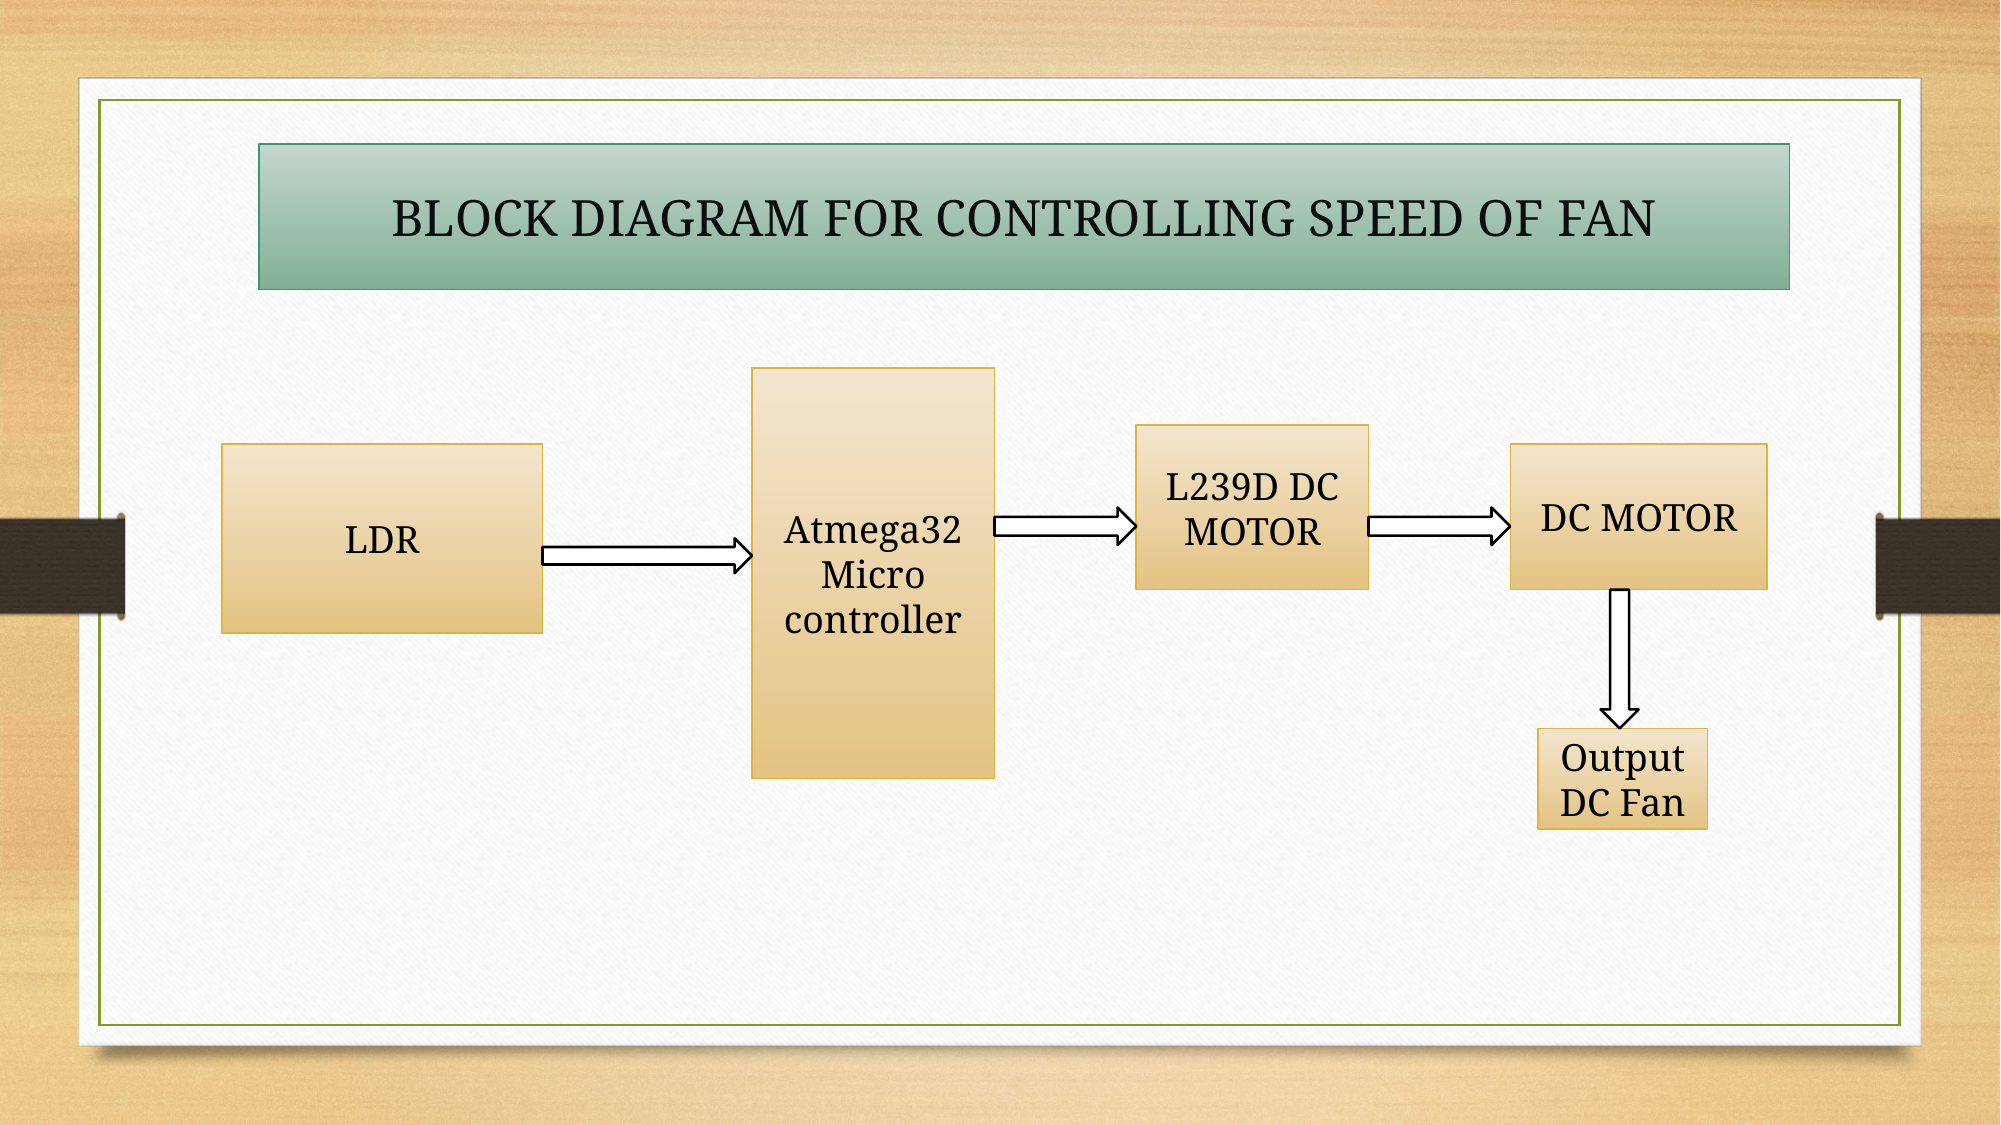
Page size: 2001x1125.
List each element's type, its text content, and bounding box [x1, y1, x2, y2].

text_box Output DC Fan [1537, 728, 1708, 830]
text_box DC MOTOR [1510, 443, 1768, 590]
text_box LDR [221, 443, 543, 634]
text_box [1367, 506, 1512, 547]
text_box BLOCK DIAGRAM FOR CONTROLLING SPEED OF FAN [258, 143, 1790, 290]
text_box Atmega32 Micro controller [751, 367, 995, 779]
text_box [541, 537, 753, 575]
text_box [1599, 588, 1640, 730]
text_box [993, 506, 1138, 547]
text_box L239D DC MOTOR [1135, 424, 1369, 590]
picture [0, 0, 2001, 1125]
